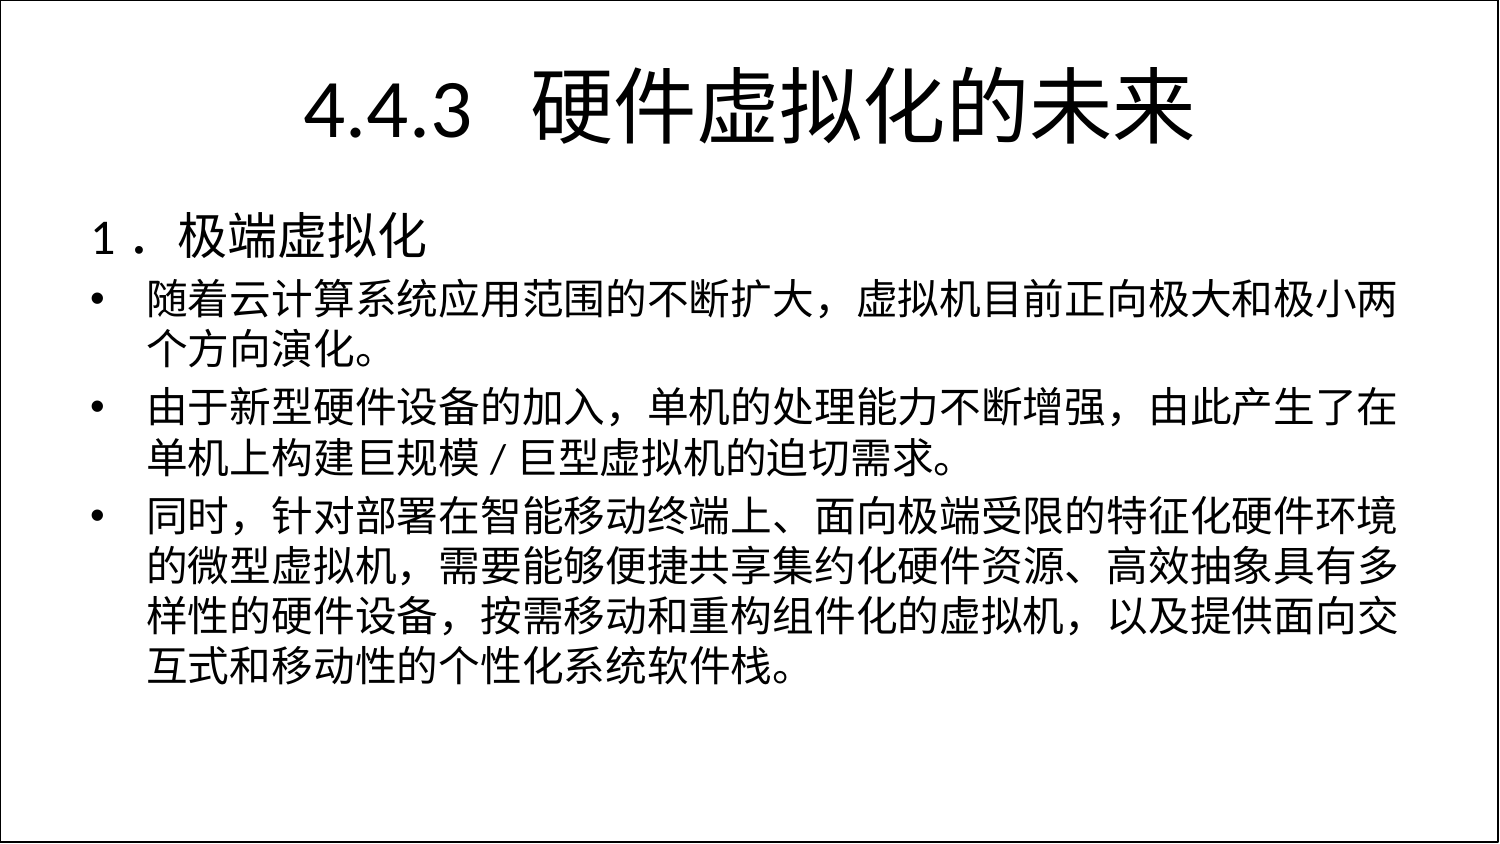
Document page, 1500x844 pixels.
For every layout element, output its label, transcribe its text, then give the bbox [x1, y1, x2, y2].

title 4.4.3 硬件虚拟化的未来 [75, 33, 1425, 175]
text_box [75, 563, 1447, 789]
list 1．极端虚拟化 随着云计算系统应用范围的不断扩大，虚拟机目前正向极大和极小两个方向演化。 由于新型硬件设备的加入，单机的处理能力不断增强，由此产生了在单机上构建巨规模/巨型虚拟机的迫切需求。 同时，针对部署在智能移动终端上、面向极端受限的特征化硬件环境的微型虚拟机，需要能够便捷共享集约化硬件资源、高效抽象具有多样性的硬件设备，按需移动和重构组件化的虚拟机，以及提供面向交互式和移动性的个性化系统软件栈。 [75, 196, 1425, 563]
